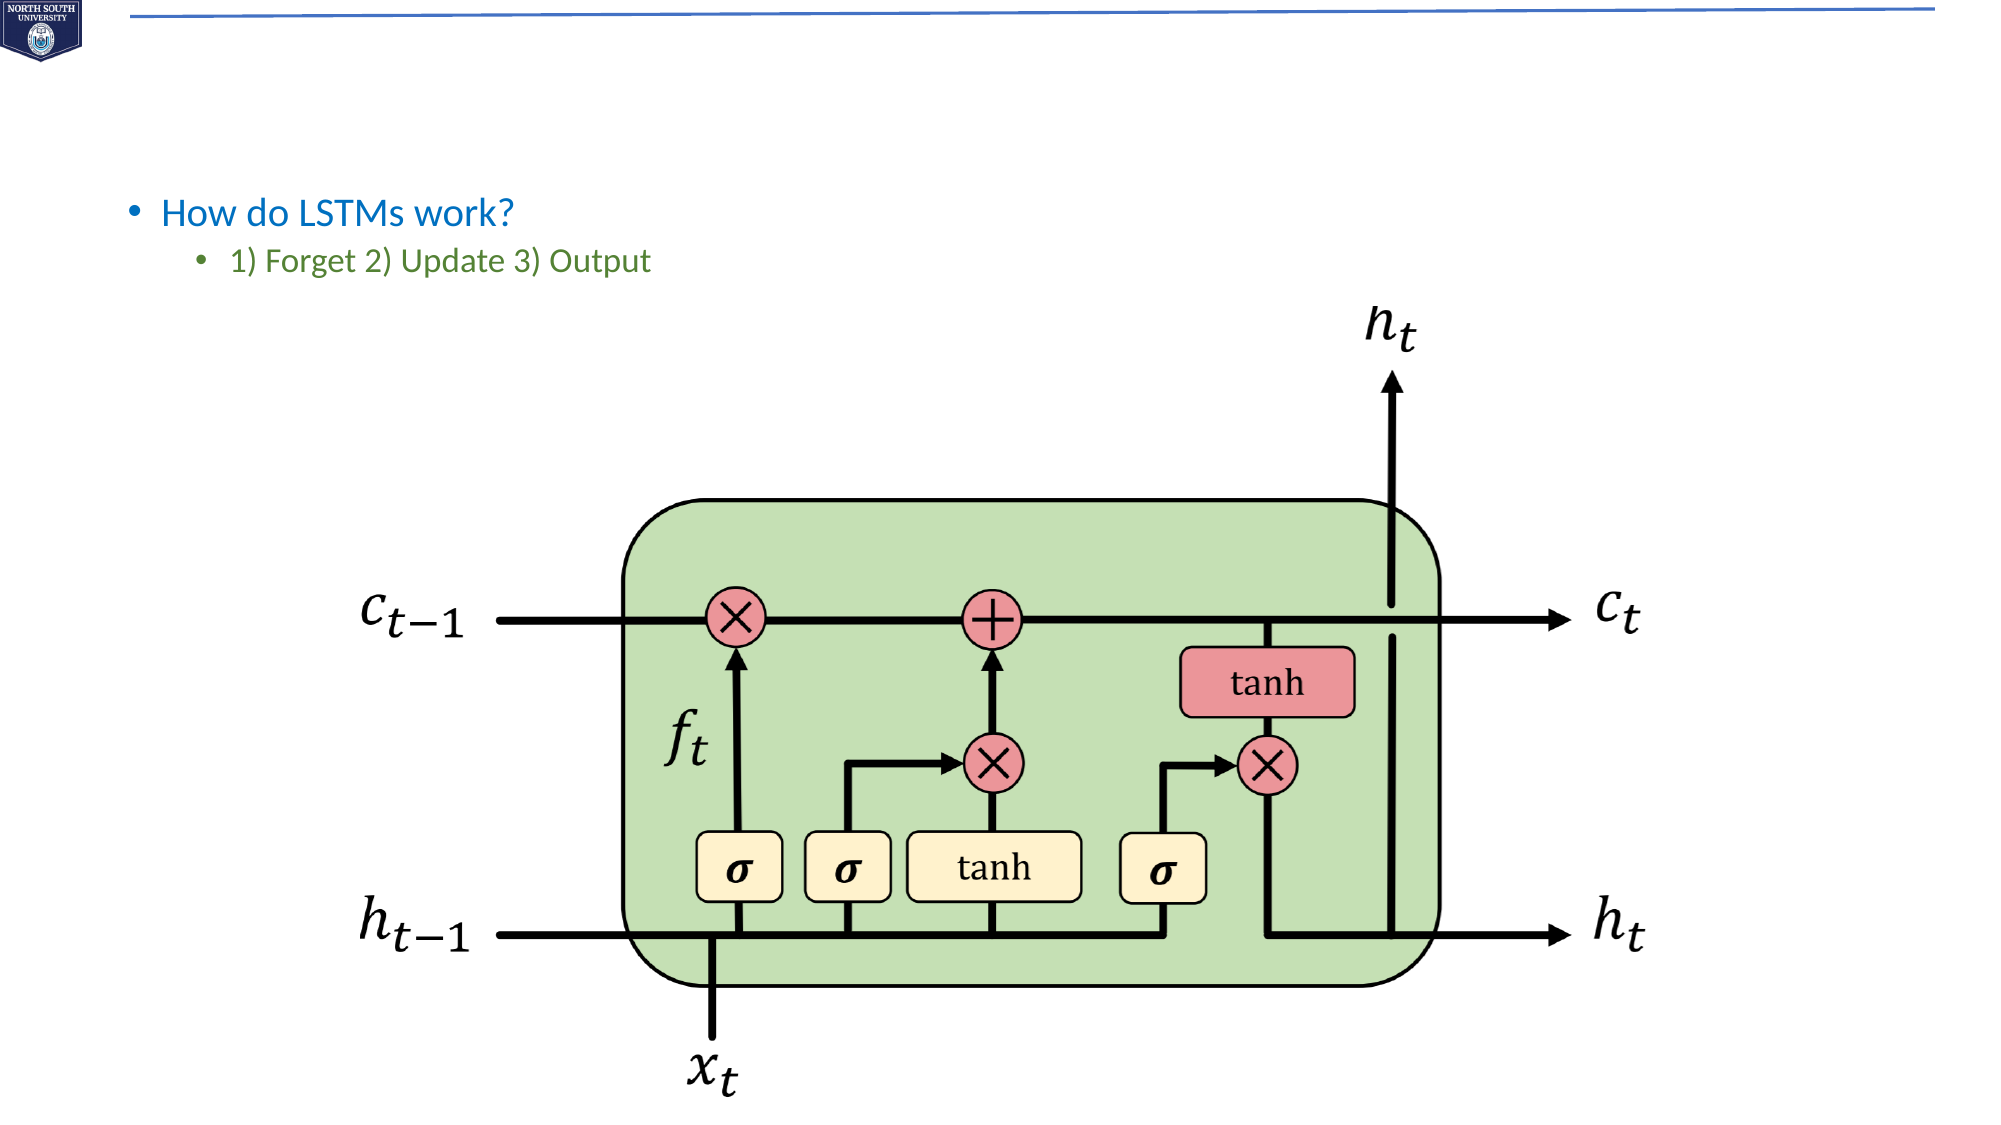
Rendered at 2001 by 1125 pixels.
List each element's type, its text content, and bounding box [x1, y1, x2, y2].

list How do LSTMs work? 1) Forget 2) Update 3) Output [112, 183, 1970, 288]
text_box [262, 242, 1379, 994]
picture [360, 306, 1679, 1100]
picture [0, 0, 82, 65]
